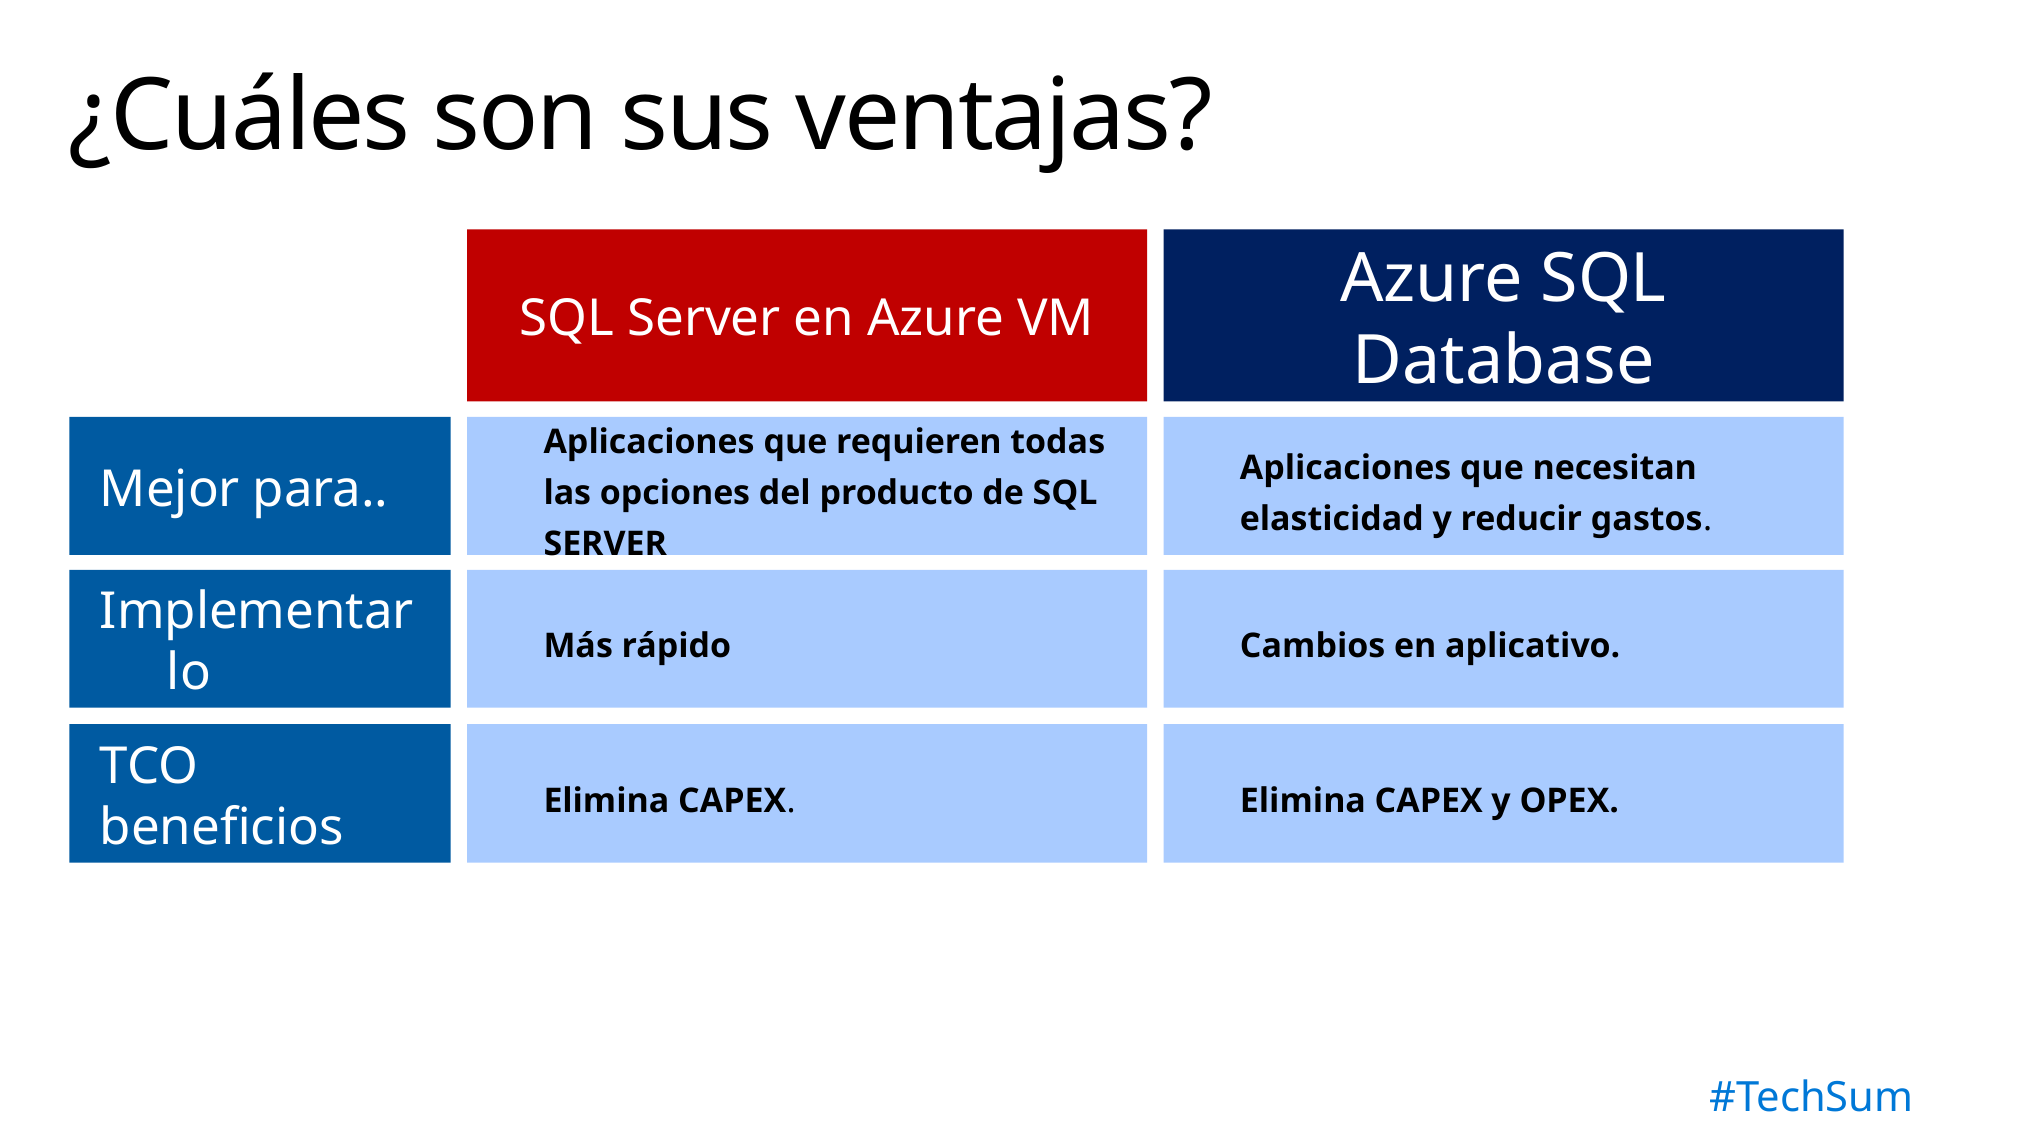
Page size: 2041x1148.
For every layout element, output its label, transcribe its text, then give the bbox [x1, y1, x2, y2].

text_box TCO beneficios [69, 723, 451, 863]
title ¿Cuáles son sus ventajas? [45, 48, 1996, 199]
text_box Mejor para.. [69, 416, 451, 556]
text_box Azure SQL Database [1163, 229, 1844, 402]
text_box Elimina CAPEX. [466, 723, 1148, 863]
text_box Elimina CAPEX y OPEX. [1163, 723, 1844, 863]
text_box Implementarlo [69, 569, 451, 709]
text_box SQL Server en Azure VM [467, 229, 1148, 402]
text_box Cambios en aplicativo. [1163, 569, 1844, 709]
text_box Aplicaciones que requieren todas las opciones del producto de SQL SERVER [466, 416, 1148, 556]
text_box Aplicaciones que necesitan elasticidad y reducir gastos. [1163, 416, 1844, 556]
text_box Más rápido [466, 569, 1148, 709]
